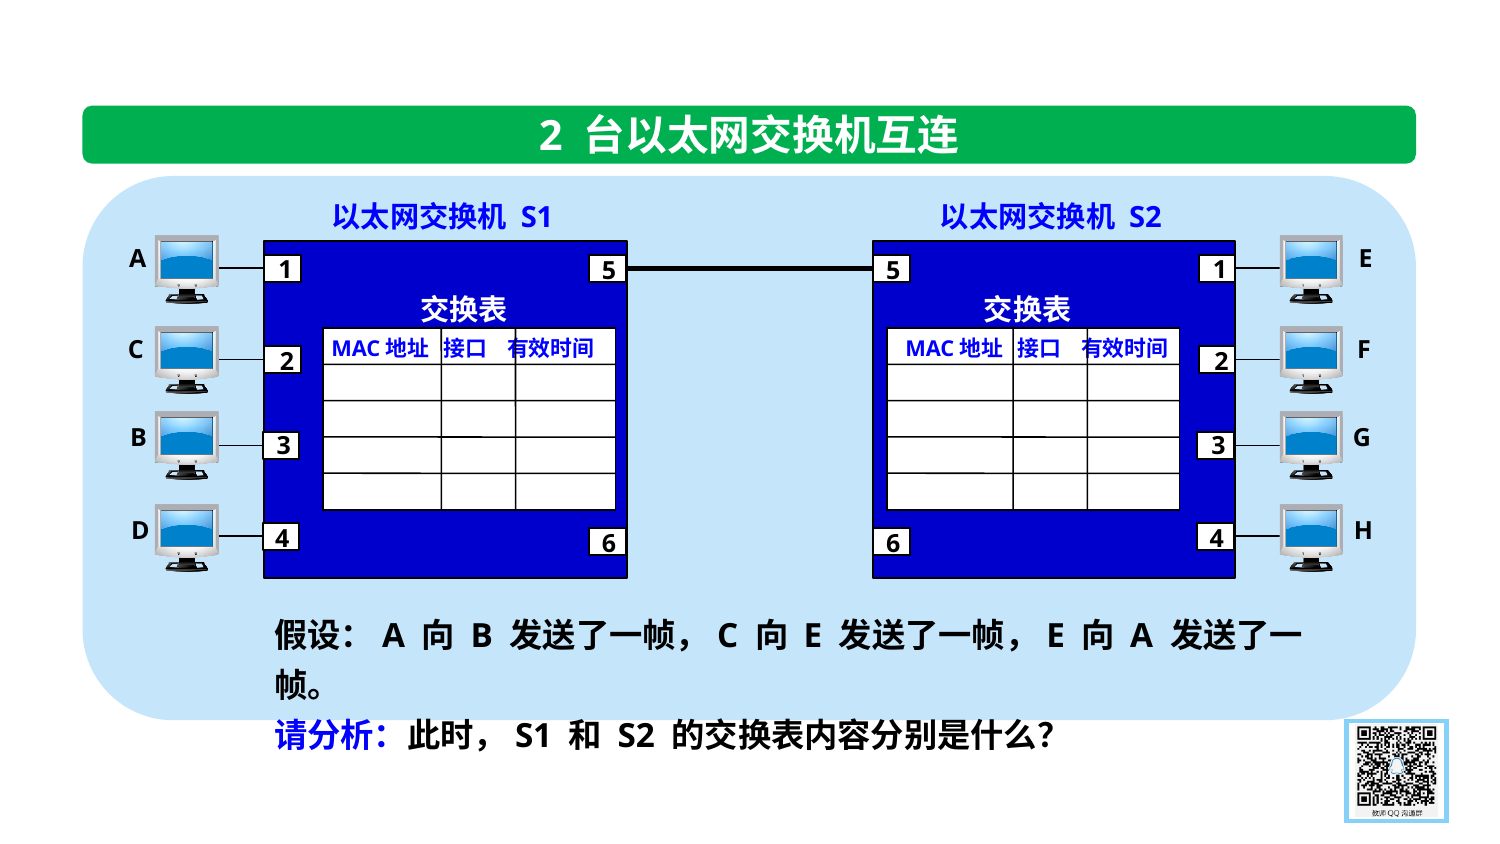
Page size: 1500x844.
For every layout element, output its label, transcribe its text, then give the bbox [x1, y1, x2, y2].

text_box [82, 105, 524, 164]
text_box [975, 105, 1417, 164]
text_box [870, 190, 1390, 579]
text_box 2 台以太网交换机互连 [524, 101, 975, 167]
text_box 假设：A 向 B 发送了一帧，C 向 E 发送了一帧，E 向 A 发送了一帧。 请分析：此时，S1 和 S2 的交换表内容分别是什么？ [259, 596, 1330, 762]
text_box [111, 190, 637, 579]
picture [1355, 724, 1438, 817]
text_box [80, 202, 1419, 723]
text_box [122, 173, 1376, 266]
